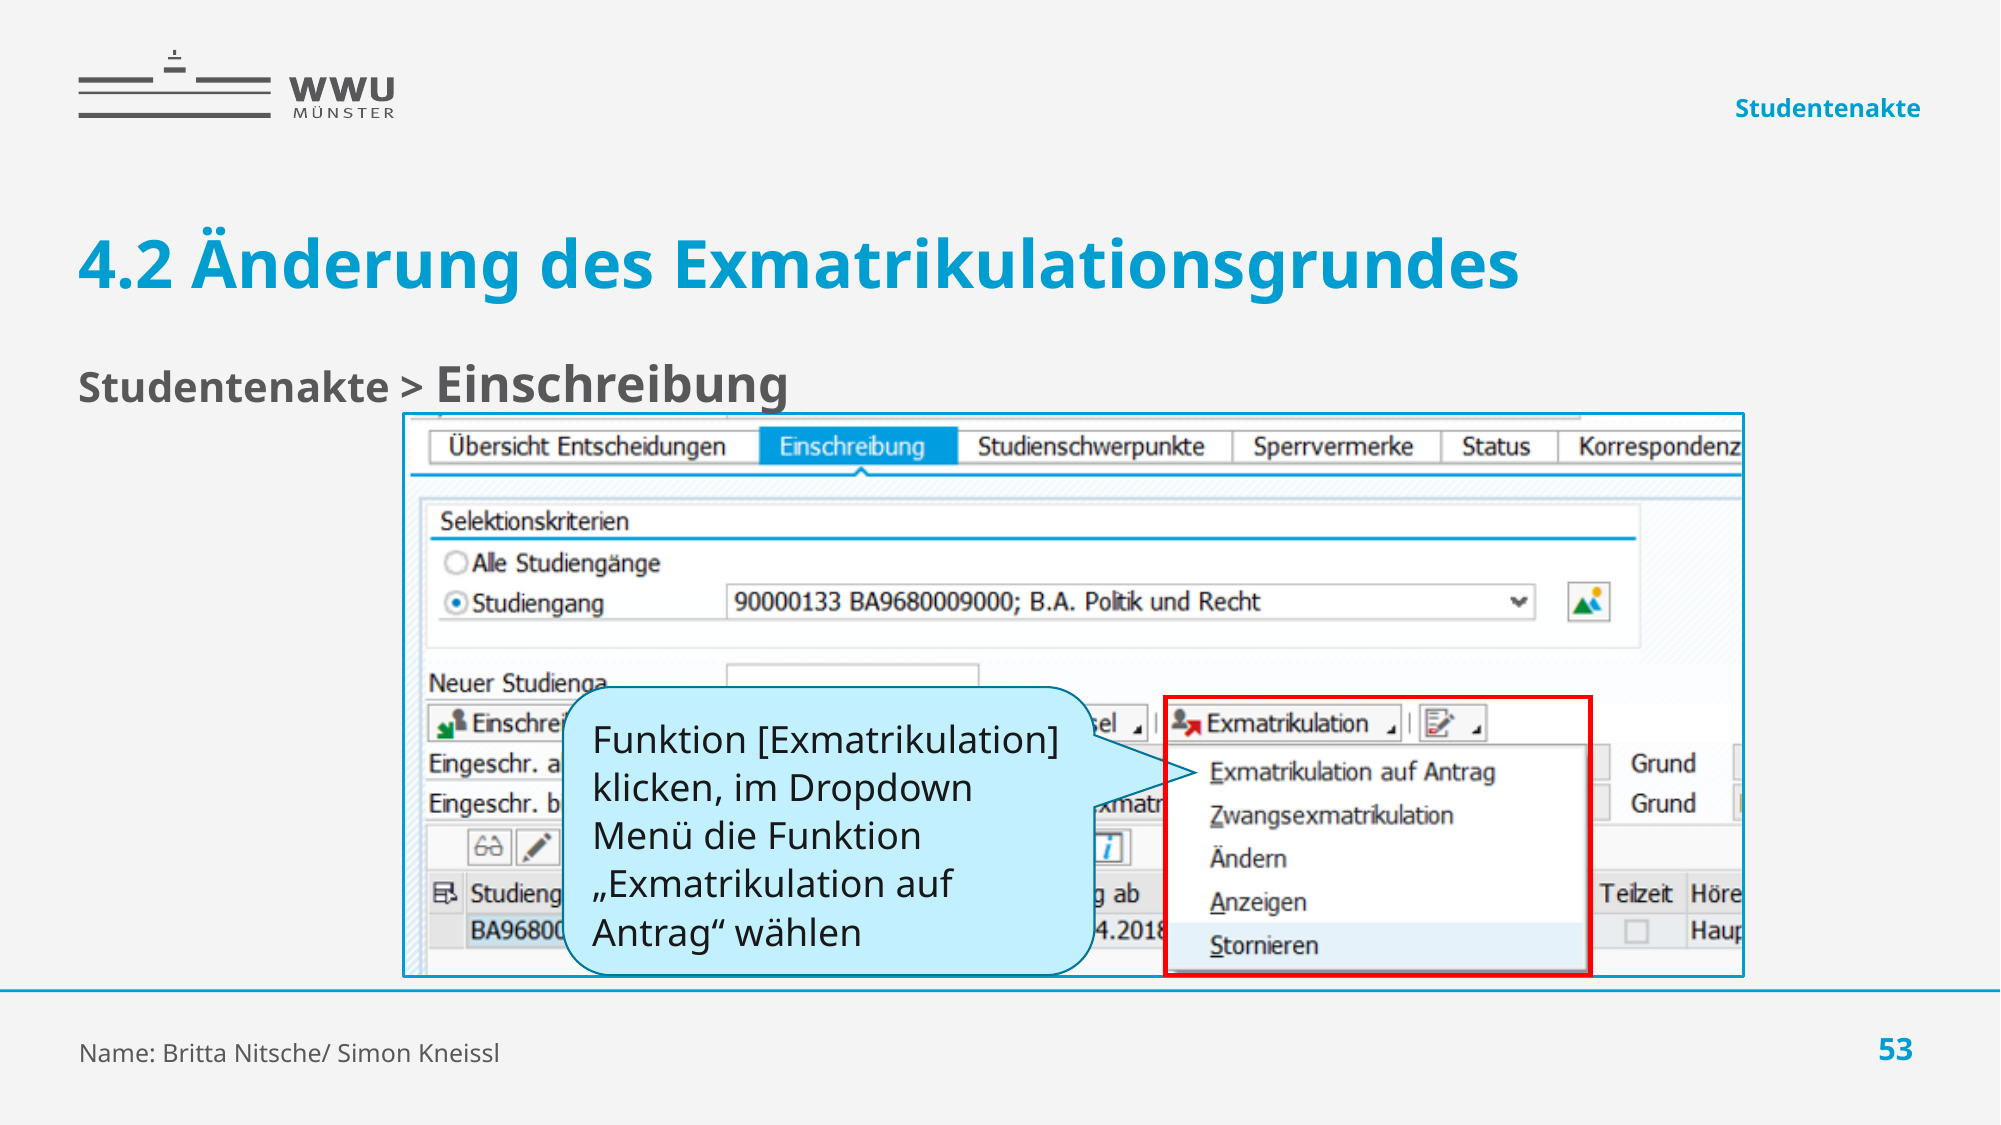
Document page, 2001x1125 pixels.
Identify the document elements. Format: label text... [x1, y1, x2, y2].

footer Name: Britta Nitsche/ Simon Kneissl [78, 1012, 1213, 1072]
text_box Studentenakte > Einschreibung [78, 345, 1922, 527]
picture [406, 416, 1741, 975]
slide_number 53 [1763, 1012, 1922, 1072]
slide_number Studentenakte [787, 63, 1922, 123]
title 4.2 Änderung des Exmatrikulationsgrundes [78, 221, 1922, 316]
